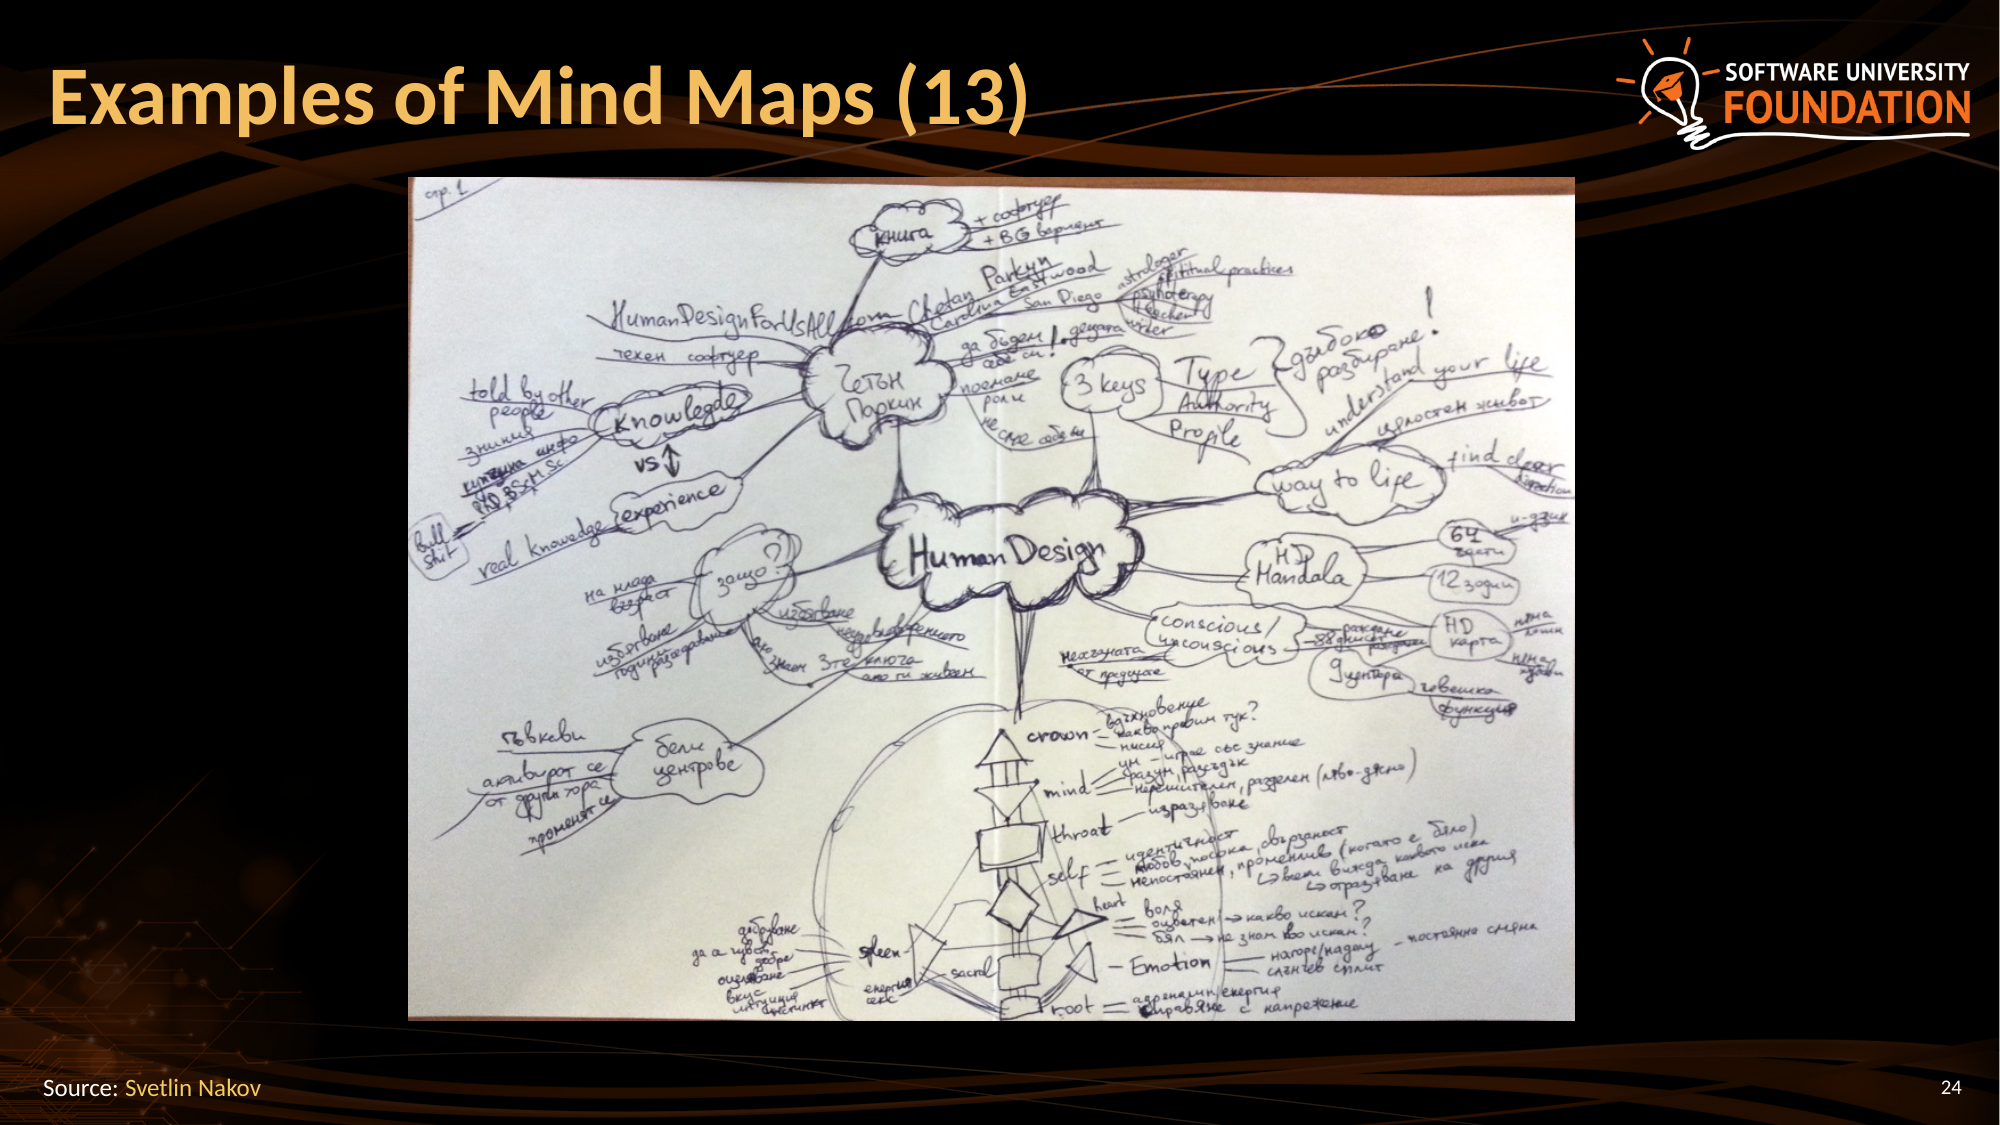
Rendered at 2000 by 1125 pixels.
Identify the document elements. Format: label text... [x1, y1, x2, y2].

slide_number 24 [1897, 1070, 1968, 1103]
text_box Source: Svetlin Nakov [28, 1063, 1404, 1109]
title Examples of Mind Maps (13) [30, 6, 1602, 189]
picture [0, 0, 2000, 1125]
